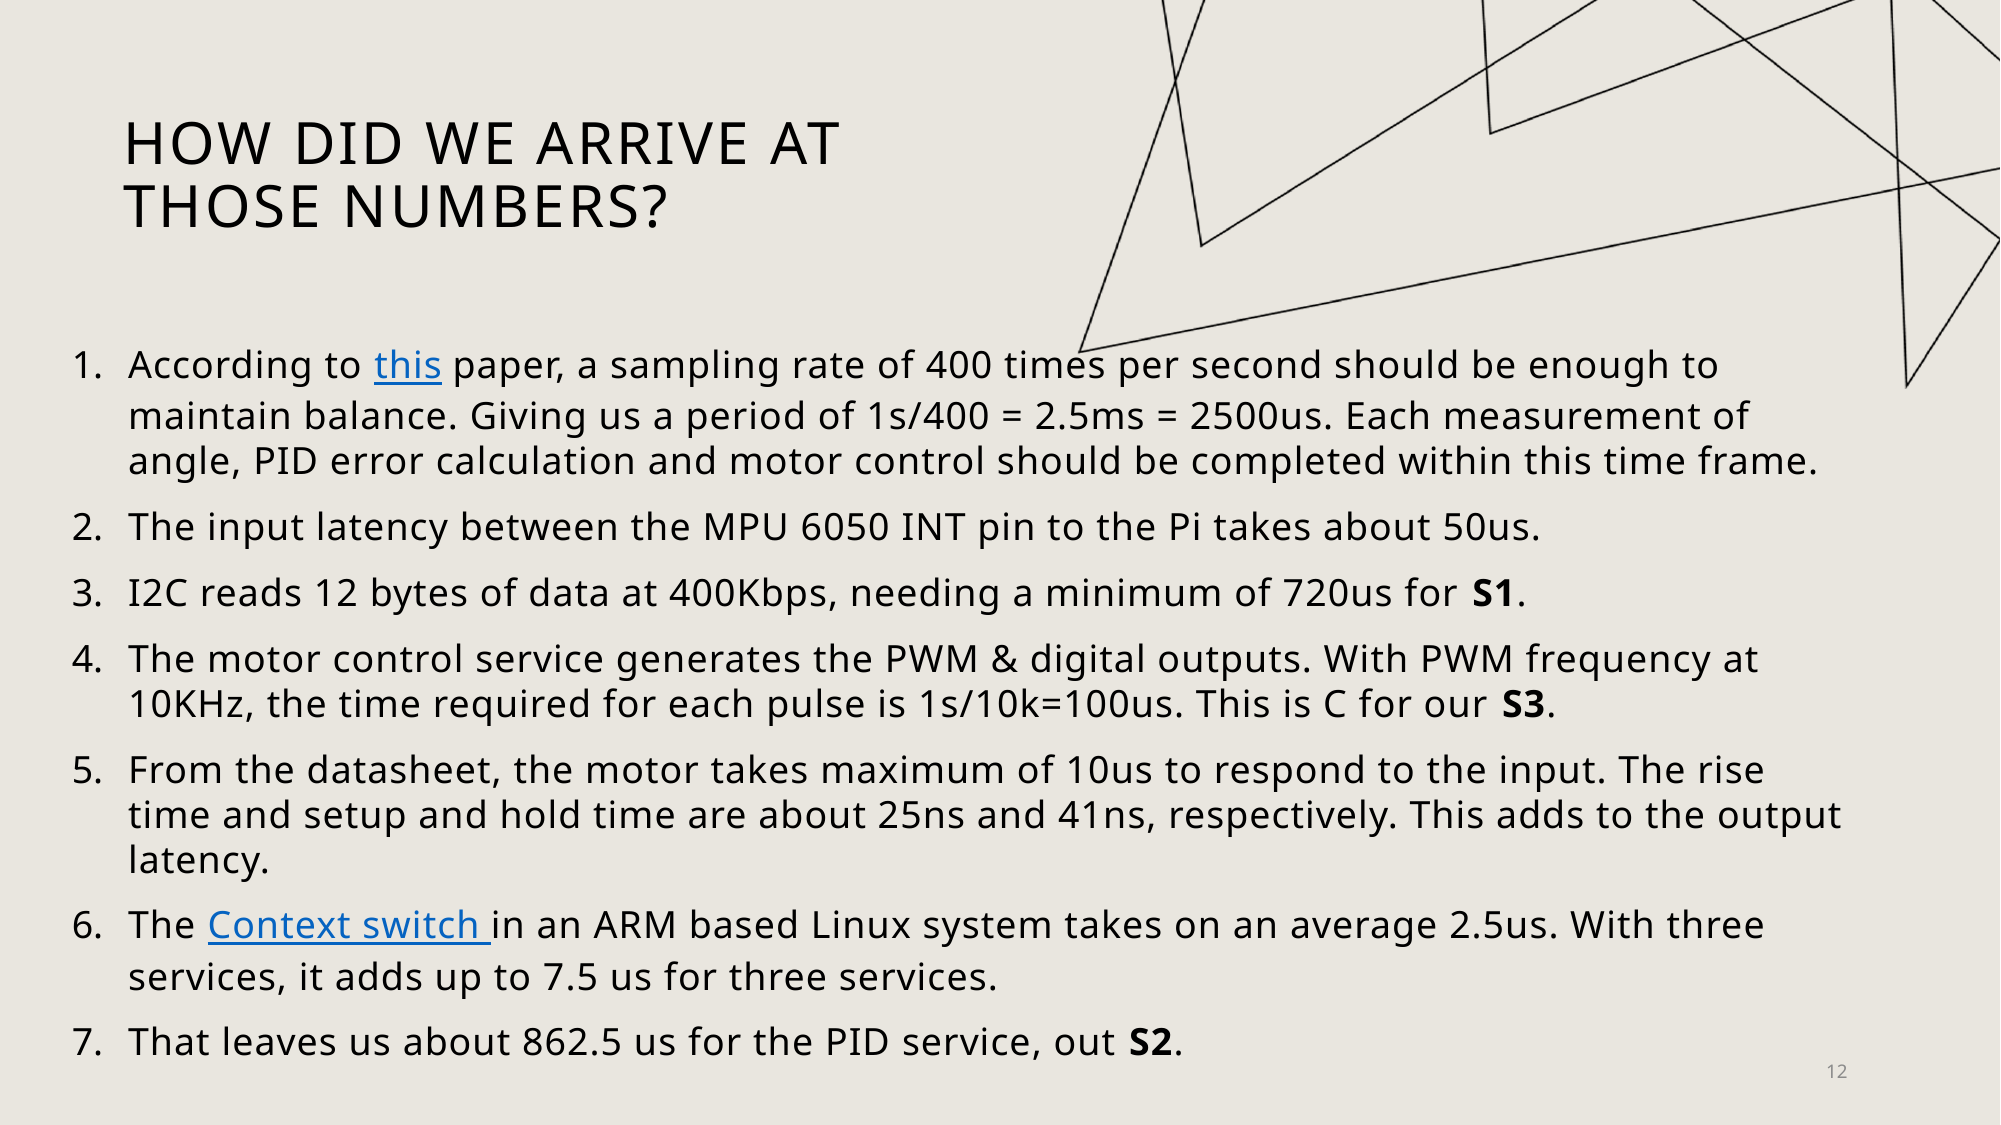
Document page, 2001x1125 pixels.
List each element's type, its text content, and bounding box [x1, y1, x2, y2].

title How did we arrive at those numbers? [108, 100, 1036, 248]
list According to this paper, a sampling rate of 400 times per second should be enough to maintain balance. Giving us a period of 1s/400 = 2.5ms = 2500us. Each measurement of angle, PID error calculation and motor control should be completed within this time frame. The input latency between the MPU 6050 INT pin to the Pi takes about 50us. I2C reads 12 bytes of data at 400Kbps, needing a minimum of 720us for S1. The motor control service generates the PWM & digital outputs. With PWM frequency at 10KHz, the time required for each pulse is 1s/10k=100us. This is C for our S3. From the datasheet, the motor takes maximum of 10us to respond to the input. The rise time and setup and hold time are about 25ns and 41ns, respectively. This adds to the output latency. The Context switch in an ARM based Linux system takes on an average 2.5us. With three services, it adds up to 7.5 us for three services. That leaves us about 862.5 us for the PID service, out S2. [56, 333, 1869, 1030]
slide_number 12 [1412, 1042, 1863, 1103]
picture [1034, 0, 2000, 389]
